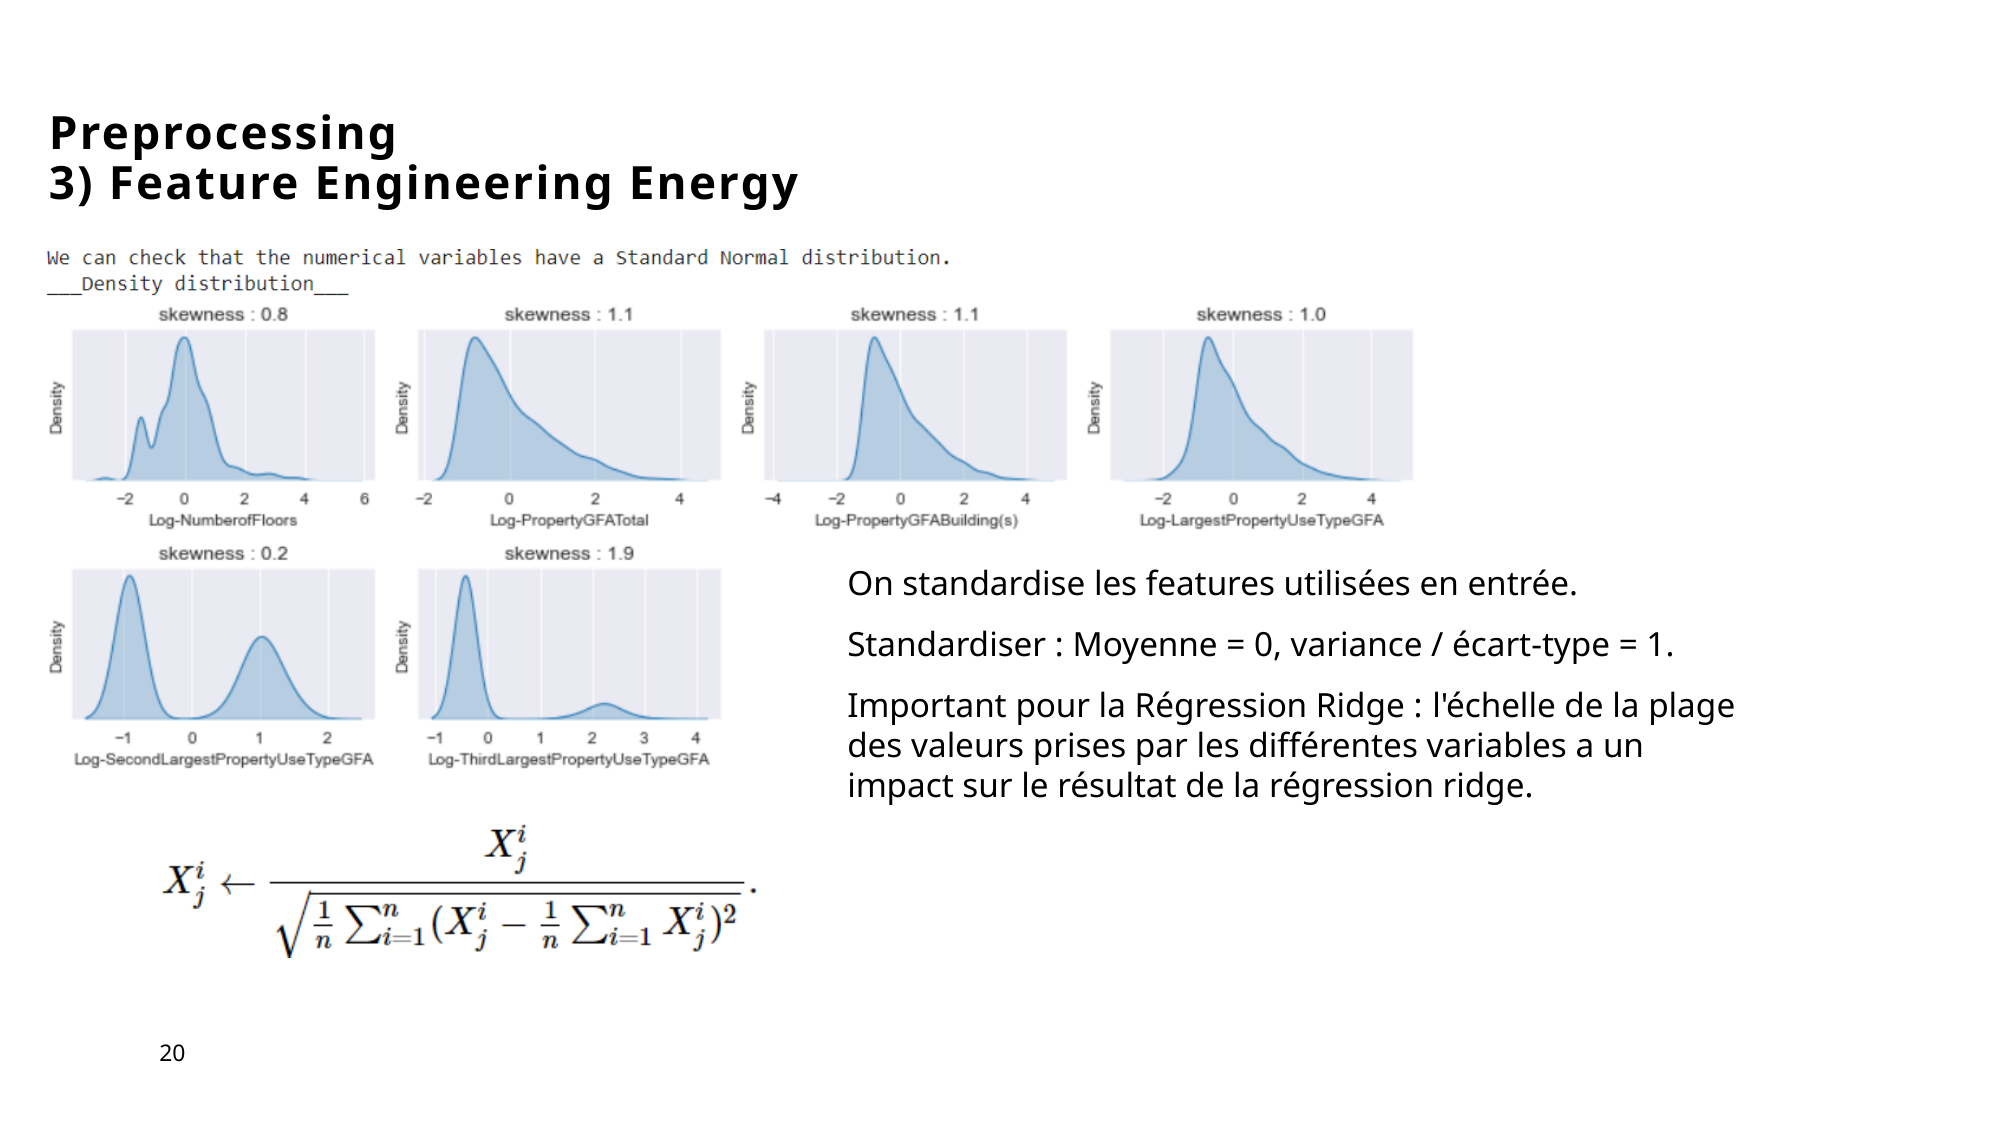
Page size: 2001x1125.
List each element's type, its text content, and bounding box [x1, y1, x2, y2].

title Preprocessing 3) Feature Engineering Energy [48, 109, 1290, 210]
slide_number 20 [159, 1038, 246, 1080]
picture [159, 819, 779, 958]
text_box On standardise les features utilisées en entrée. Standardiser : Moyenne = 0, variance / écart-type = 1. Important pour la Régression Ridge : l'échelle de la plage des valeurs prises par les différentes variables a un impact sur le résultat de la régression ridge. [847, 562, 1757, 1125]
picture [34, 249, 1435, 786]
